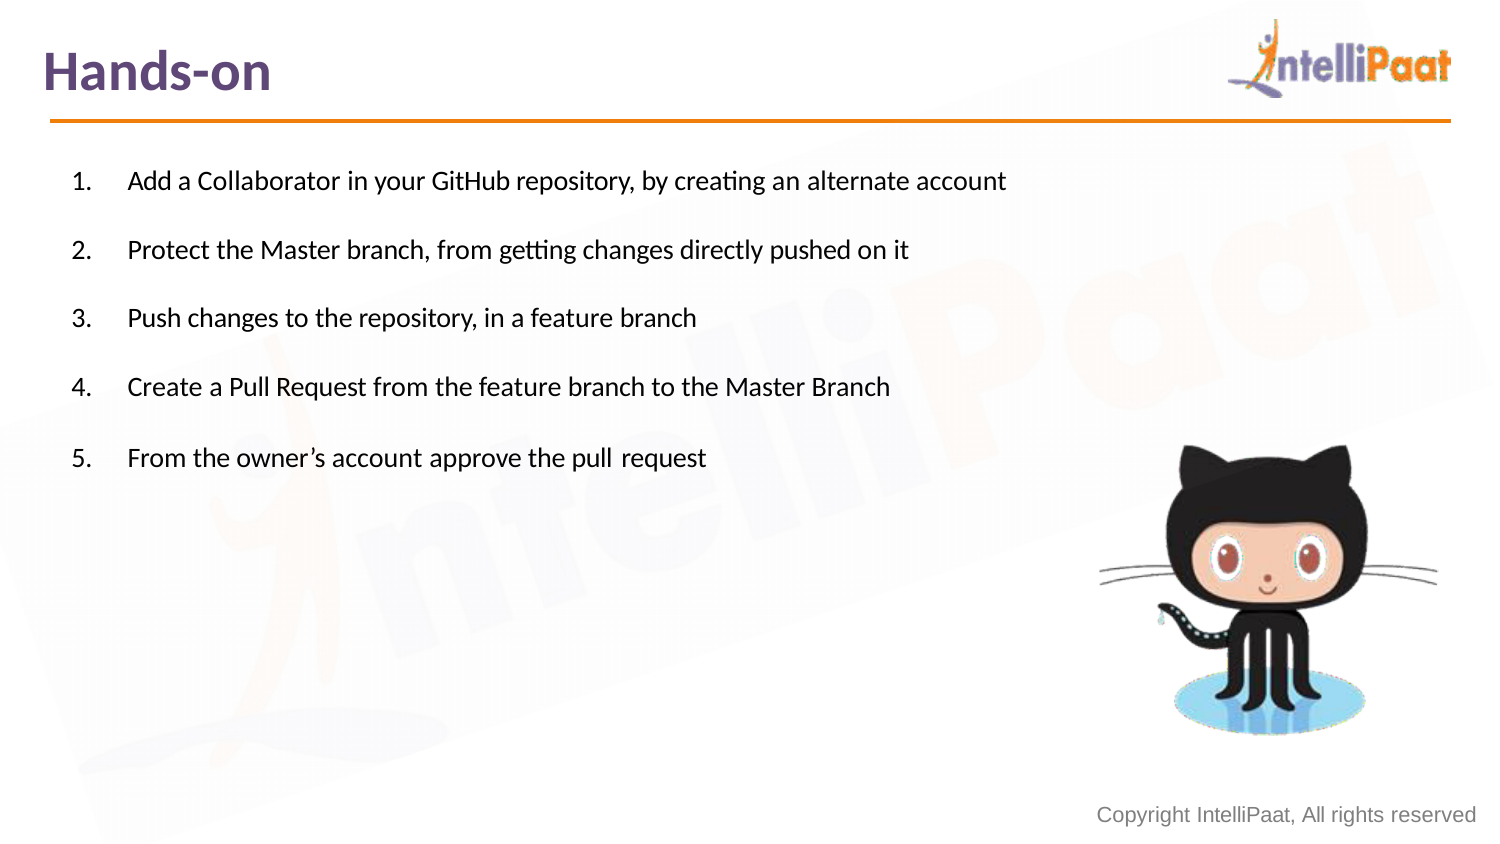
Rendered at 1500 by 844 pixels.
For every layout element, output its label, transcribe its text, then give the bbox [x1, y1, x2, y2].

text_box [0, 0, 1494, 844]
footer Copyright IntelliPaat, All rights reserved [1094, 801, 1485, 844]
